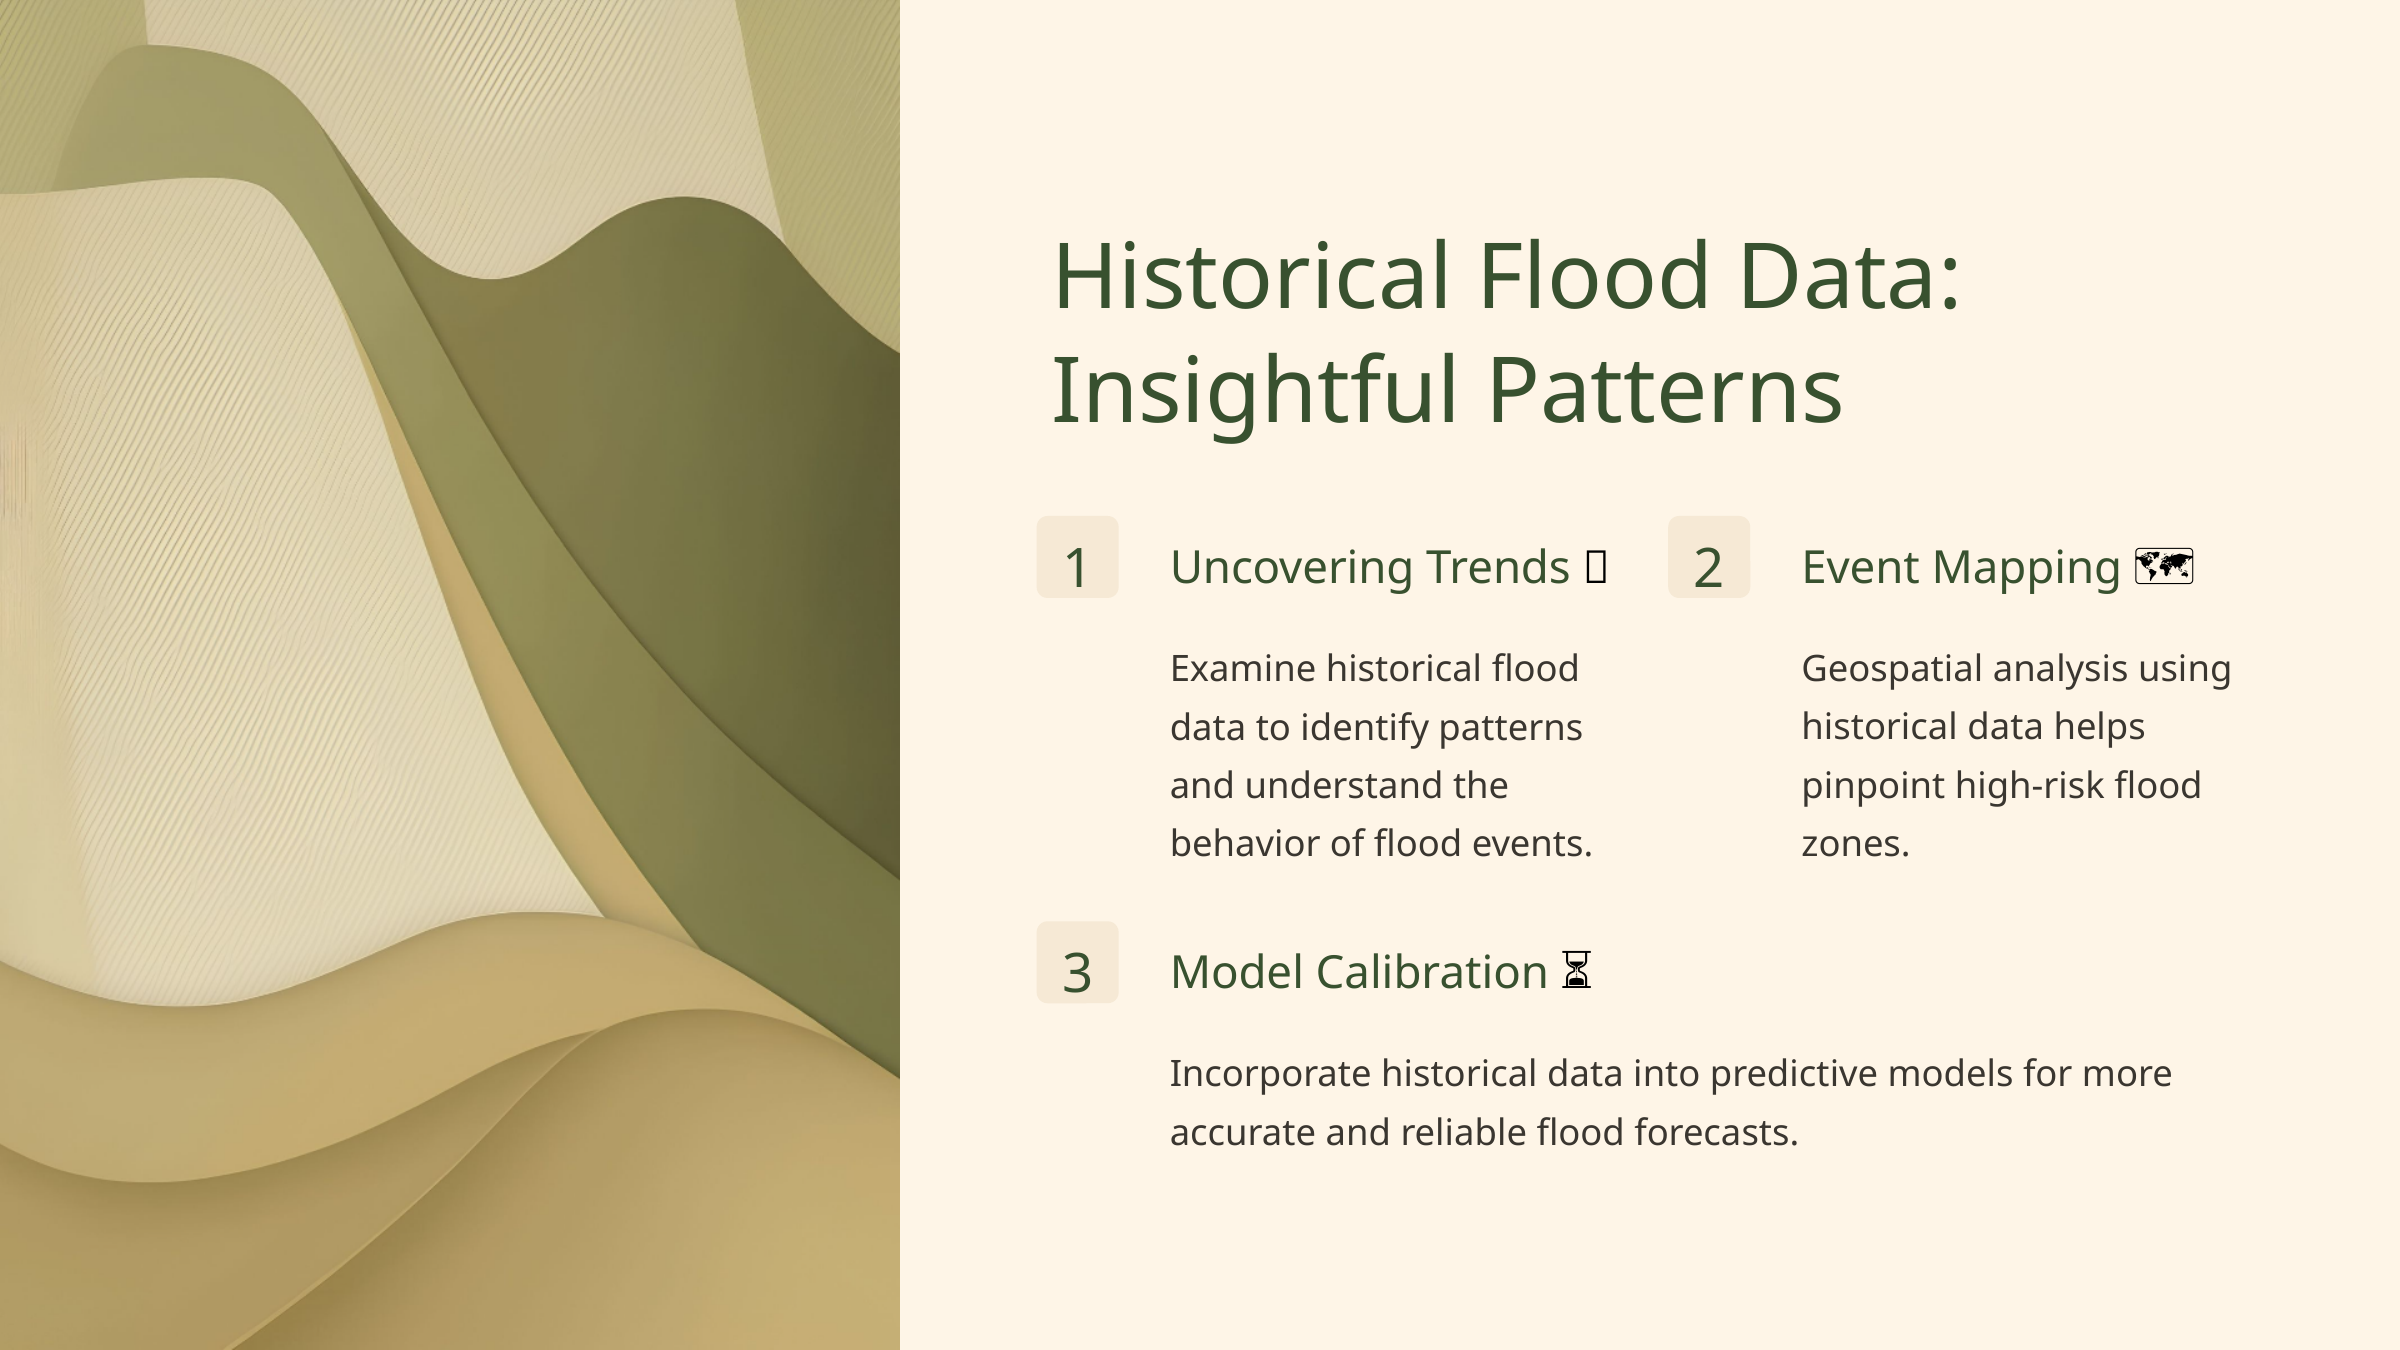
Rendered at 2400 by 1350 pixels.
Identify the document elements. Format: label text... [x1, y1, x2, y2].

text_box Incorporate historical data into predictive models for more accurate and reliable flood forecasts. [1155, 1028, 2264, 1145]
text_box Geospatial analysis using historical data helps pinpoint high-risk flood zones. [1786, 623, 2264, 798]
text_box 2 [1694, 522, 1724, 592]
text_box Uncovering Trends 🌊 [1155, 528, 1629, 587]
text_box Examine historical flood data to identify patterns and understand the behavior of flood events. [1155, 623, 1632, 857]
text_box Event Mapping 🗺️ [1786, 528, 2175, 587]
text_box 3 [1062, 928, 1093, 997]
text_box [900, 0, 2400, 1350]
text_box 1 [1067, 522, 1088, 592]
picture [0, 0, 900, 1350]
text_box Model Calibration ⏳ [1155, 933, 1604, 992]
text_box Historical Flood Data: Insightful Patterns [1036, 204, 2264, 433]
text_box [1668, 515, 1751, 598]
text_box [1036, 515, 1119, 598]
text_box [1036, 921, 1119, 1004]
